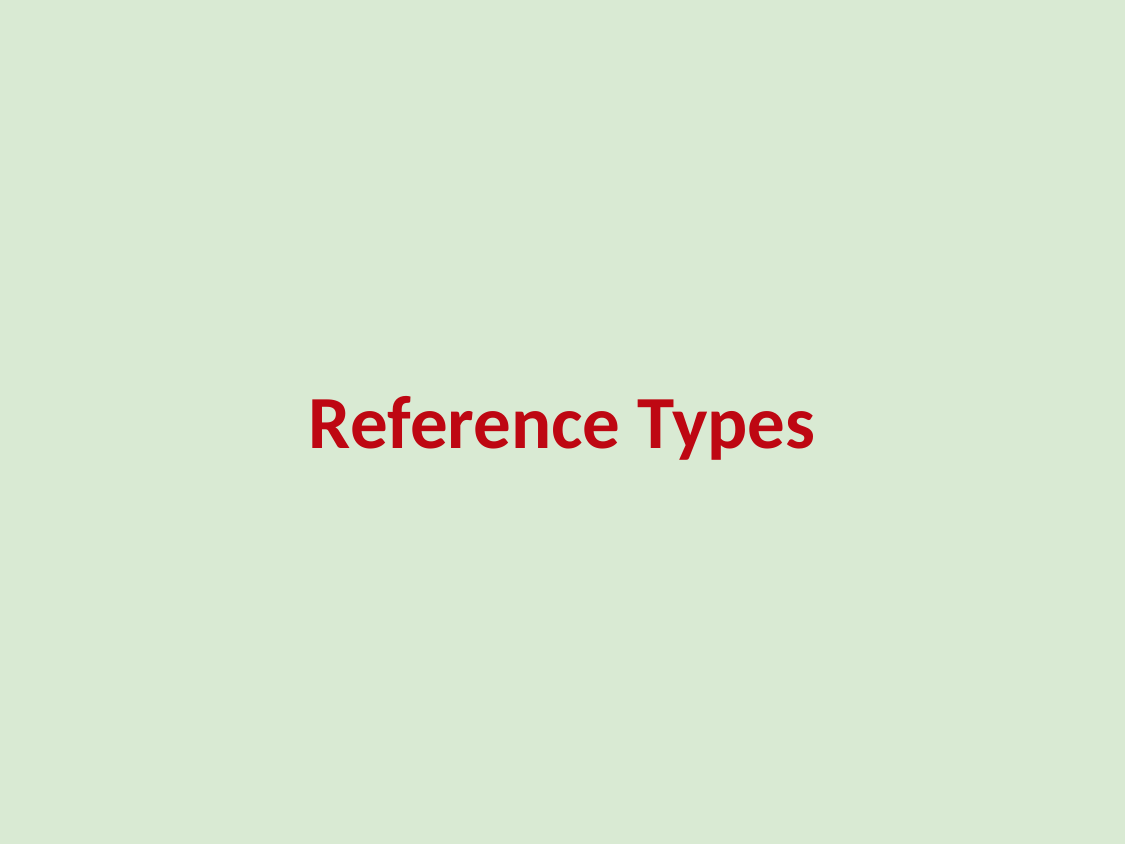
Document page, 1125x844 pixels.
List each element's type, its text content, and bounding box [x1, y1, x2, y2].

title Reference Types [114, 369, 1011, 475]
